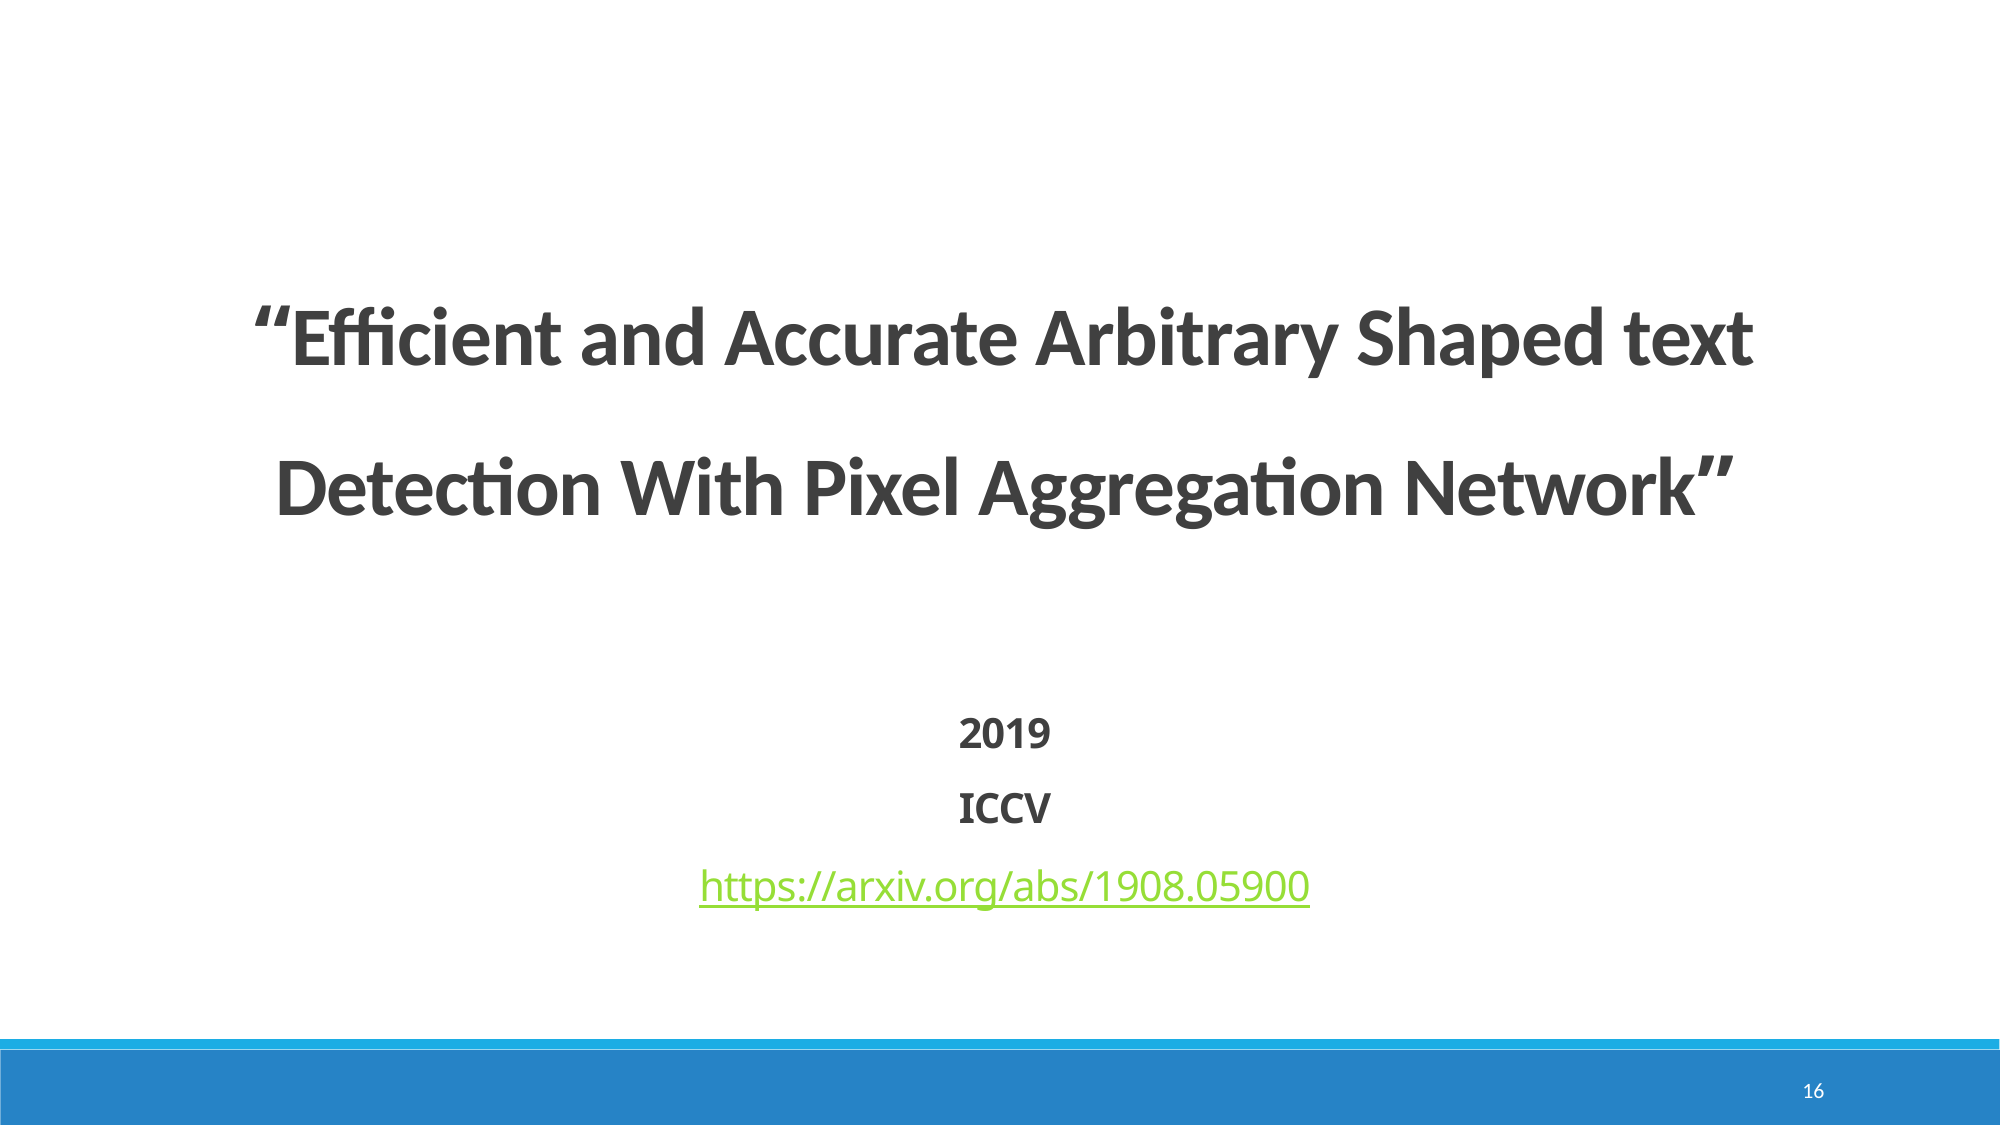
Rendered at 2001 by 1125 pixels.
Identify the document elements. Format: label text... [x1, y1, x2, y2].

text_box “Efficient and Accurate Arbitrary Shaped text Detection With Pixel Aggregation Network” 2019 ICCV https://arxiv.org/abs/1908.05900 [179, 124, 1830, 956]
slide_number 16 [1624, 1059, 1840, 1120]
